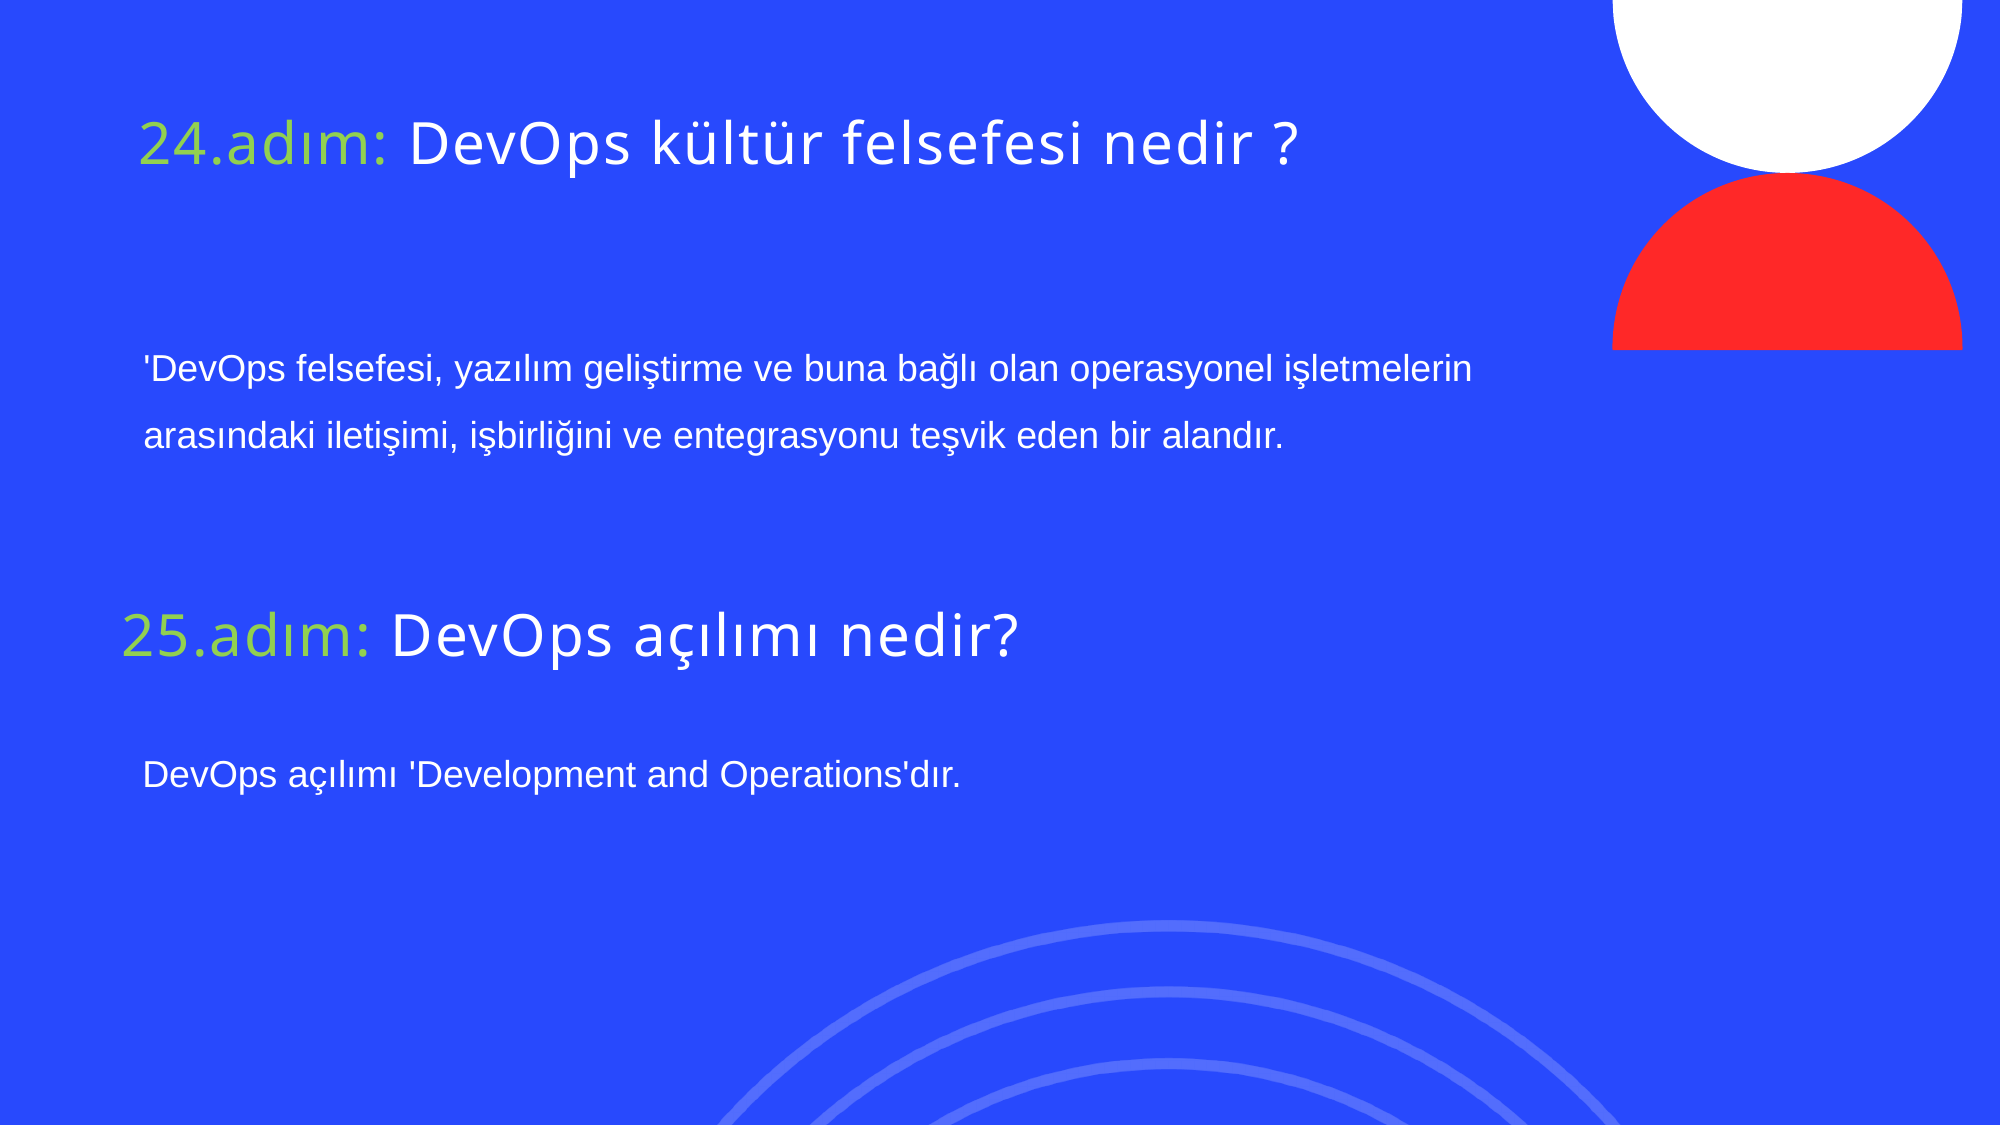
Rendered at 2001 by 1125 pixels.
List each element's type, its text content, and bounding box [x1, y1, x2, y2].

list 'DevOps felsefesi, yazılım geliştirme ve buna bağlı olan operasyonel işletmelerin arasındaki iletişimi, işbirliğini ve entegrasyonu teşvik eden bir alandır. [143, 321, 1619, 491]
picture [567, 920, 1770, 1125]
text_box DevOps açılımı 'Development and Operations'dır. [142, 727, 1618, 898]
title 24.adım: DevOps kültür felsefesi nedir ? [138, 105, 1619, 268]
text_box 25.adım: DevOps açılımı nedir? [121, 598, 1602, 761]
